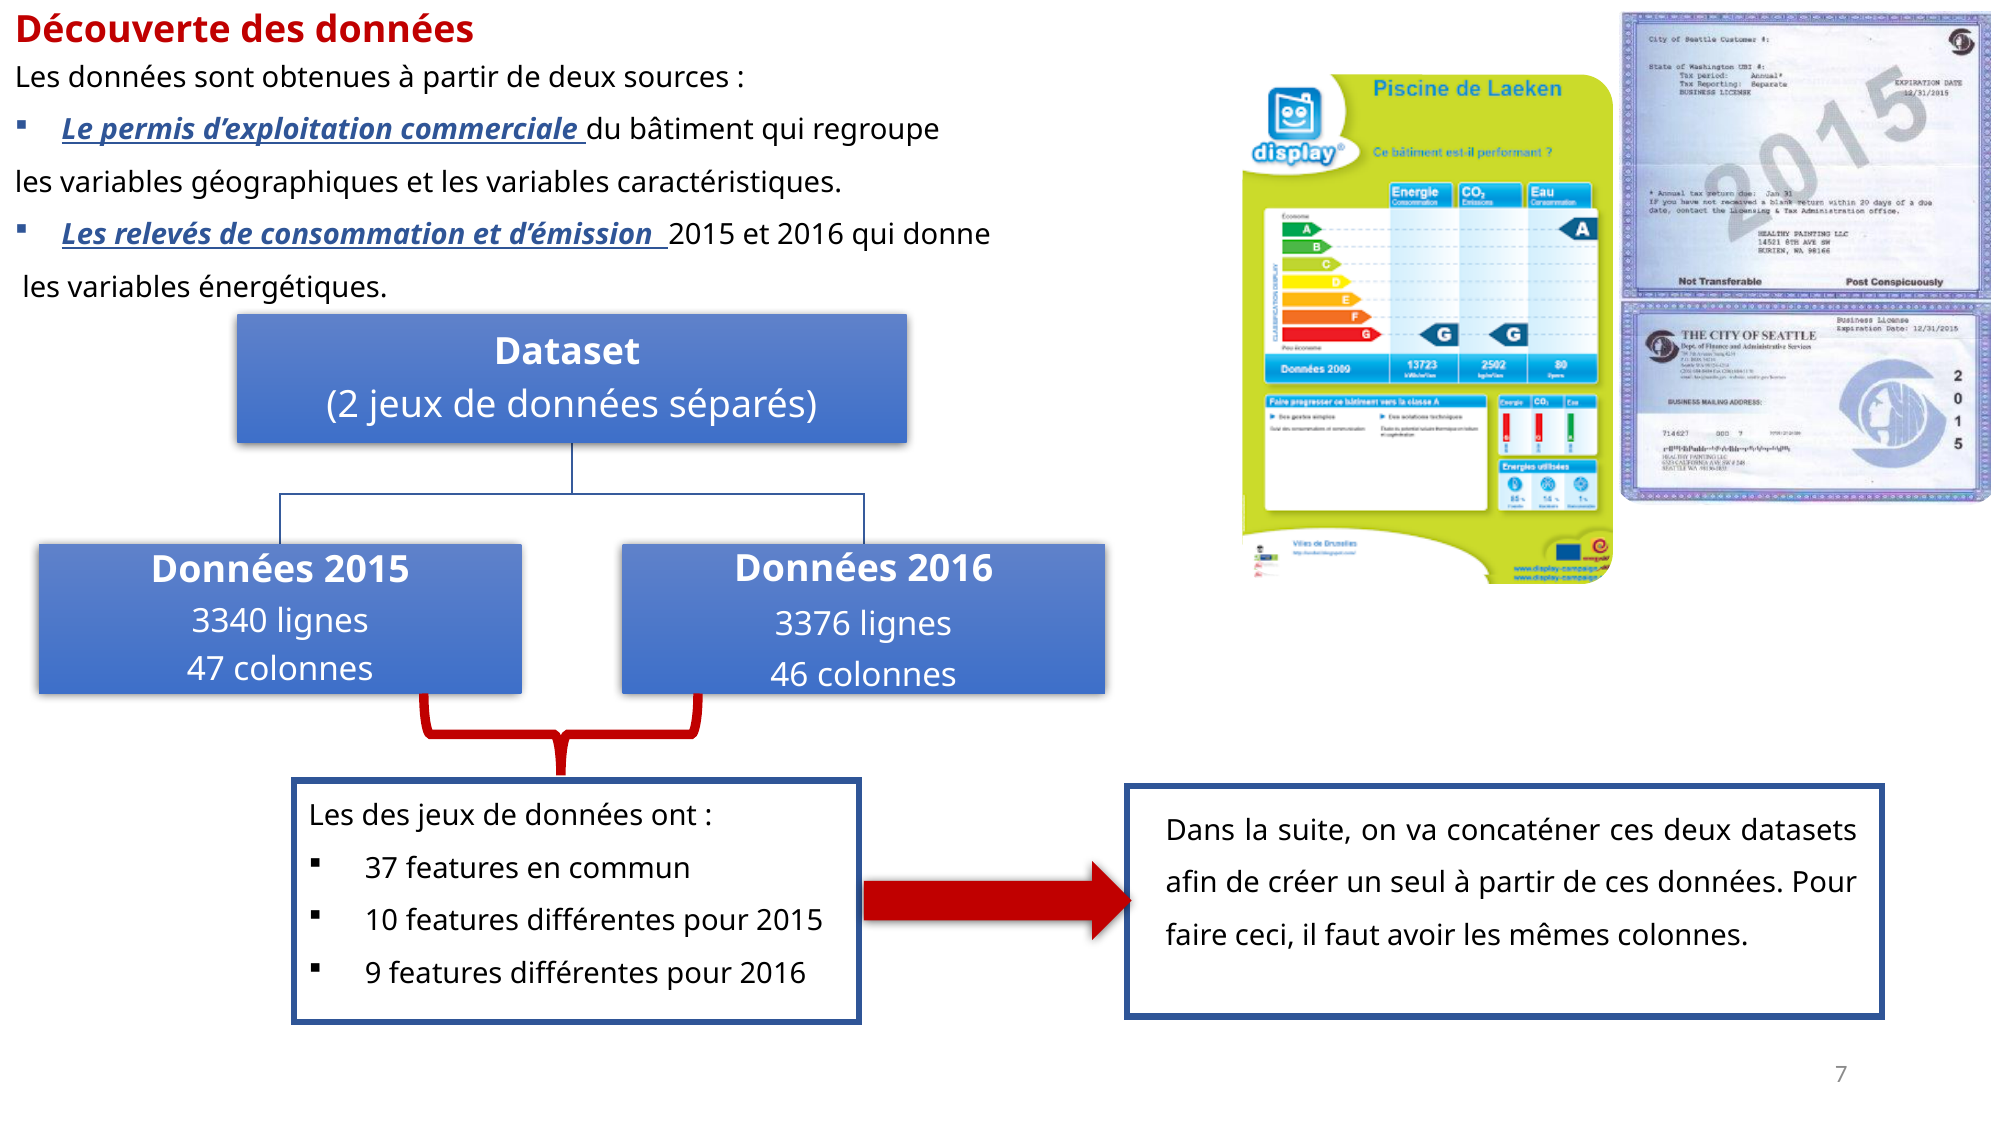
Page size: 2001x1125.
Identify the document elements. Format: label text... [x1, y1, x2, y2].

text_box Les des jeux de données ont : 37 features en commun 10 features différentes pour 2015 9 features différentes pour 2016 [293, 840, 860, 1023]
text_box Découverte des données [0, 0, 1004, 58]
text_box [1126, 786, 1882, 1017]
text_box [863, 861, 1126, 940]
text_box Les données sont obtenues à partir de deux sources : Le permis d’exploitation commerciale du bâtiment qui regroupe les variables géographiques et les variables caractéristiques. Les relevés de consommation et d’émission 2015 et 2016 qui donne les variables énergétiques. [0, 33, 1093, 363]
picture [1242, 0, 2000, 585]
slide_number 7 [1412, 1042, 1863, 1103]
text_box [39, 168, 1106, 840]
